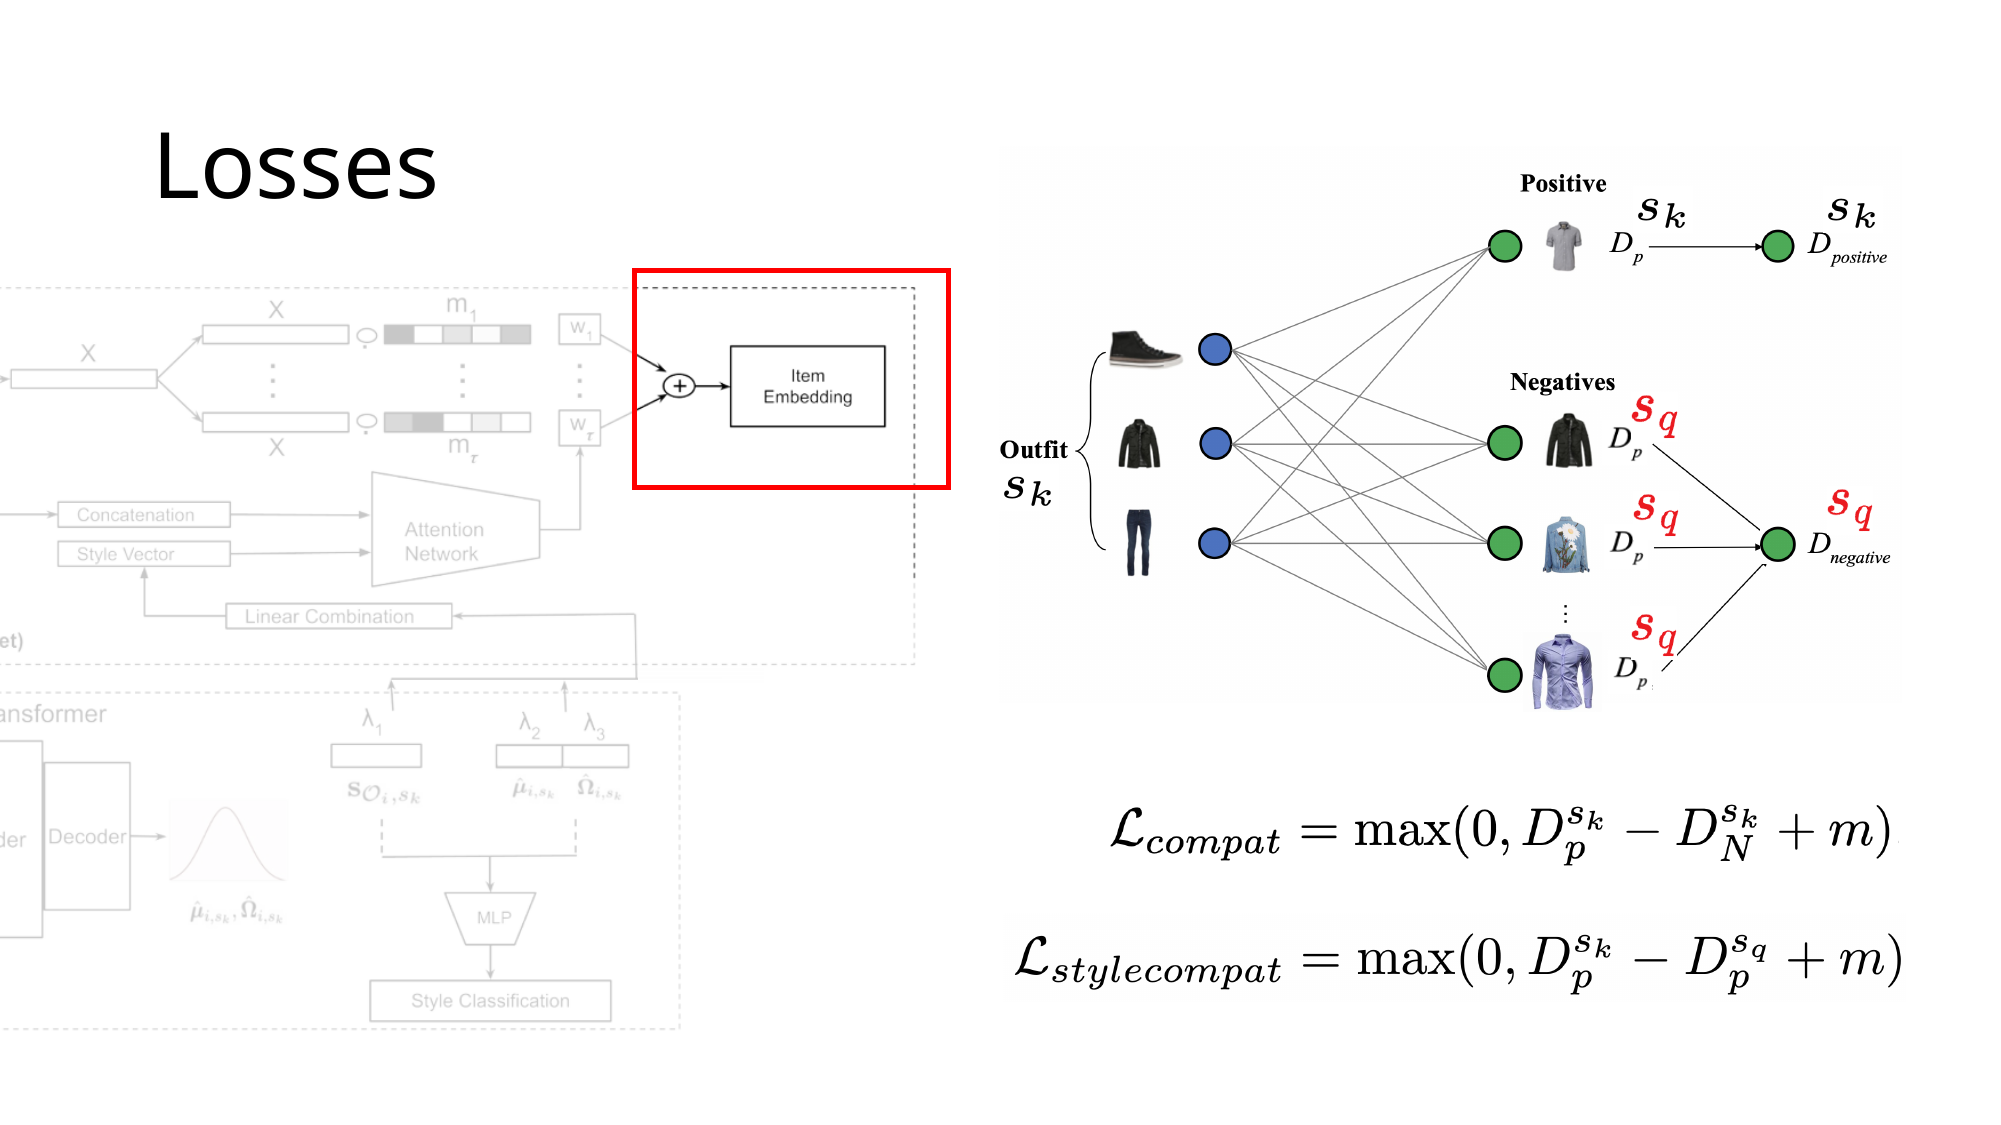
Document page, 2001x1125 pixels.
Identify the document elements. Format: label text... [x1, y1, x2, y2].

picture [999, 146, 1902, 712]
picture [0, 270, 949, 1066]
picture [1084, 769, 1899, 897]
title Losses [137, 59, 1863, 278]
picture [1003, 913, 1906, 1002]
